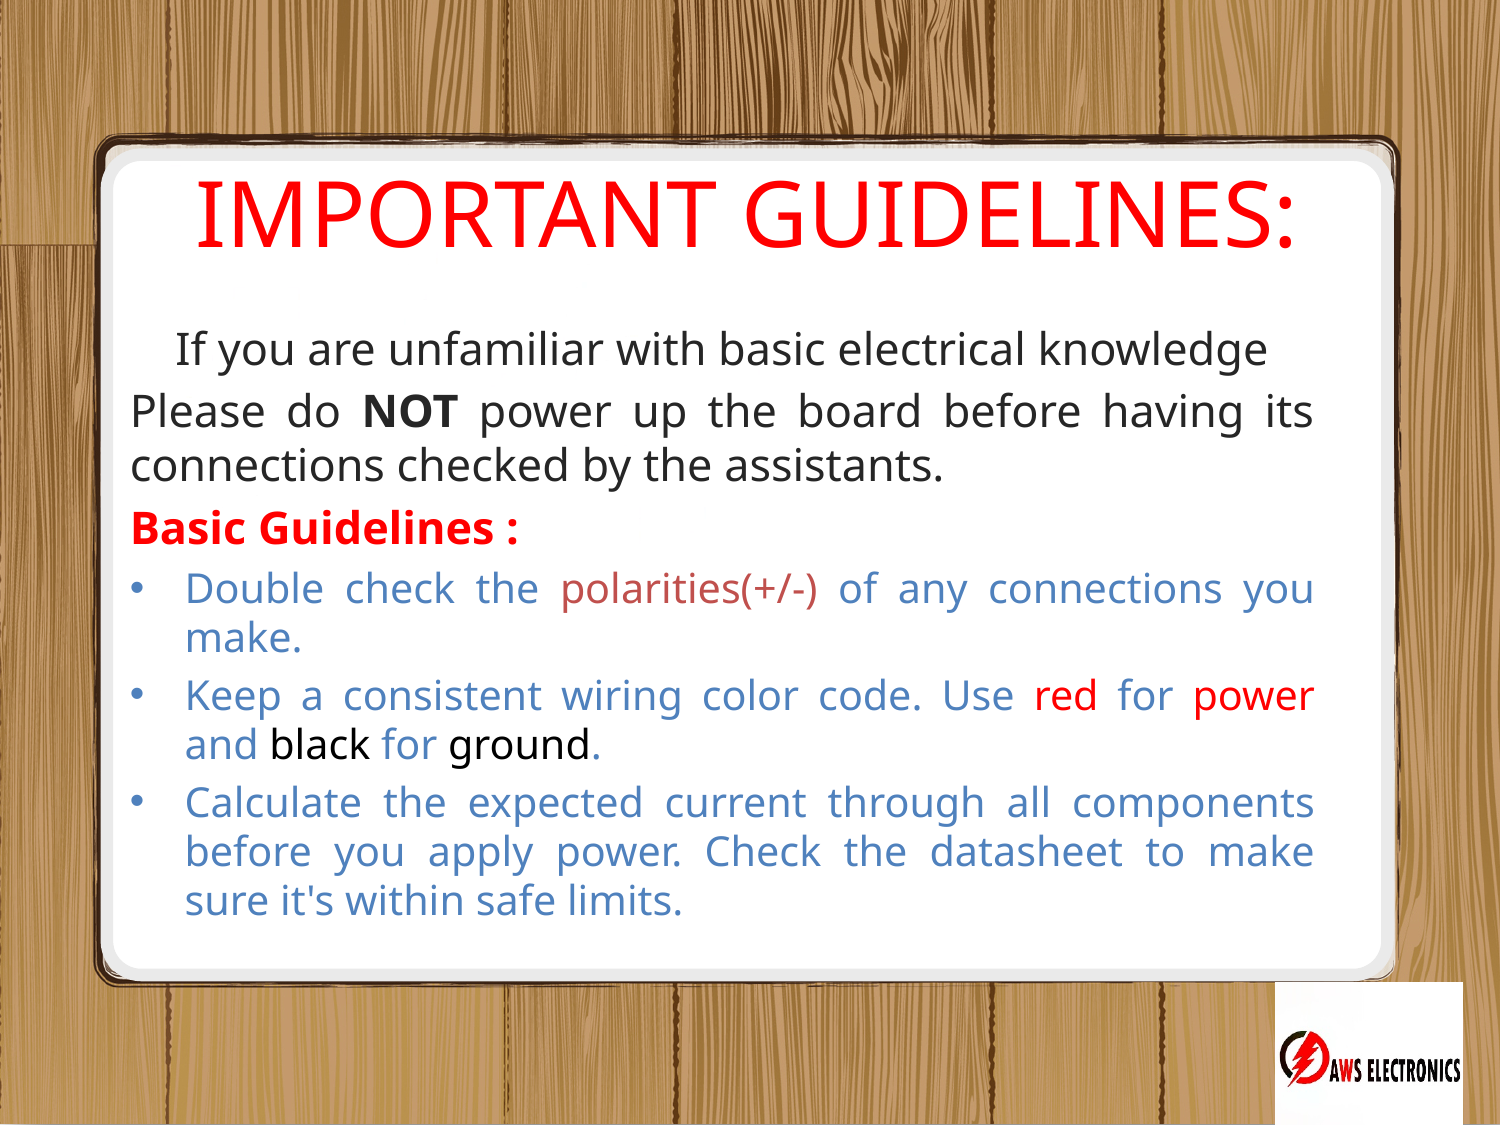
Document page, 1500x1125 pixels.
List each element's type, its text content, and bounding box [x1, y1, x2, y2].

text_box If you are unfamiliar with basic electrical knowledge Please do NOT power up the board before having its connections checked by the assistants. Basic Guidelines : Double check the polarities(+/-) of any connections you make. Keep a consistent wiring color code. Use red for power and black for ground. Calculate the expected current through all components before you apply power. Check the datasheet to make sure it's within safe limits. [114, 312, 1330, 934]
picture [0, 0, 1500, 1125]
text_box IMPORTANT GUIDELINES: [110, 90, 1385, 332]
